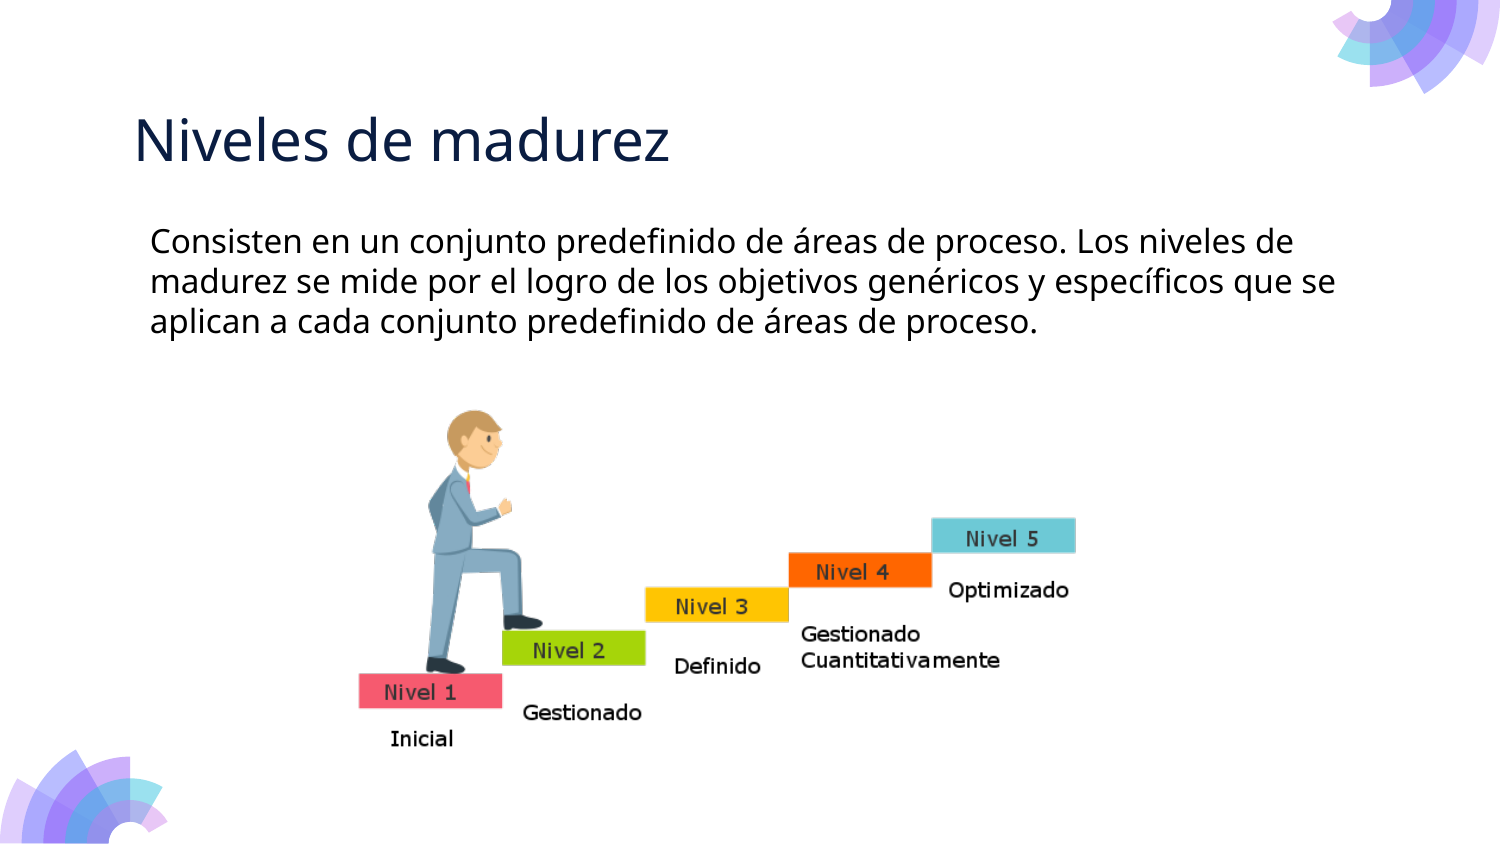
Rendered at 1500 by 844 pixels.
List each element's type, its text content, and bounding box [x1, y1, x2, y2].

text_box Consisten en un conjunto predefinido de áreas de proceso. Los niveles de madurez se mide por el logro de los objetivos genéricos y específicos que se aplican a cada conjunto predefinido de áreas de proceso. [134, 205, 1382, 356]
title Niveles de madurez [118, 88, 1382, 183]
picture [275, 379, 1161, 781]
